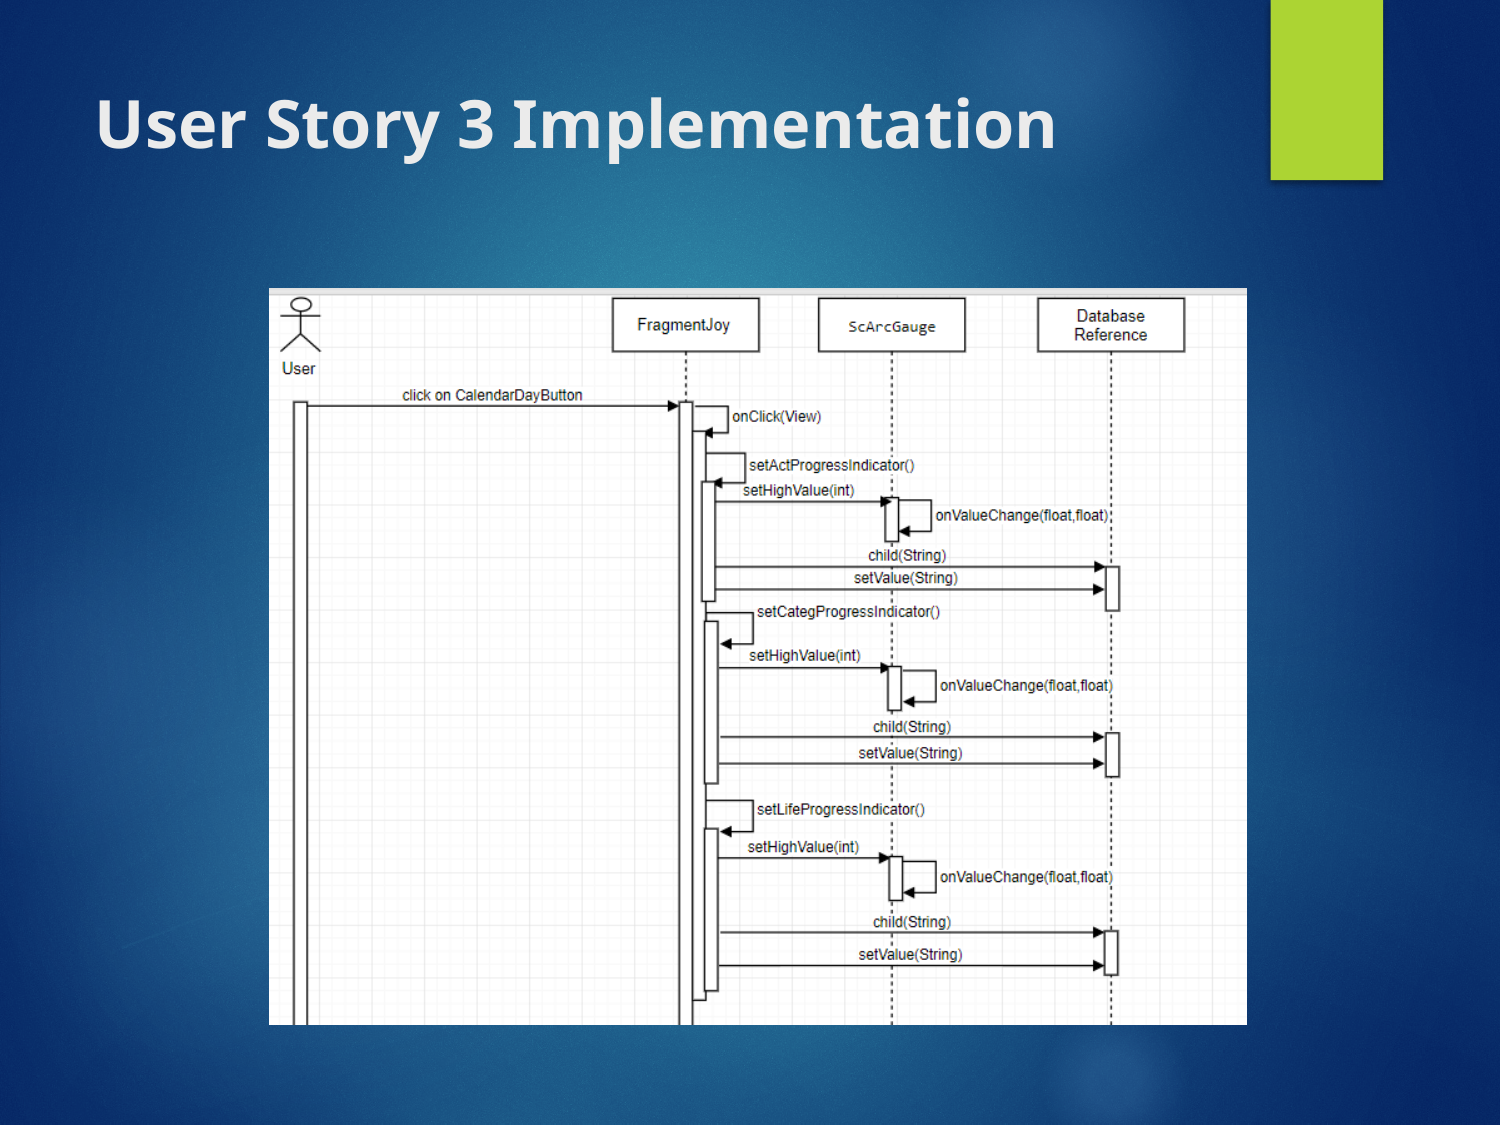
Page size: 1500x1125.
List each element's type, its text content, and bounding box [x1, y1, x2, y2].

title User Story 3 Implementation [79, 74, 1237, 225]
picture [0, 0, 1500, 1125]
list [79, 237, 1438, 1025]
